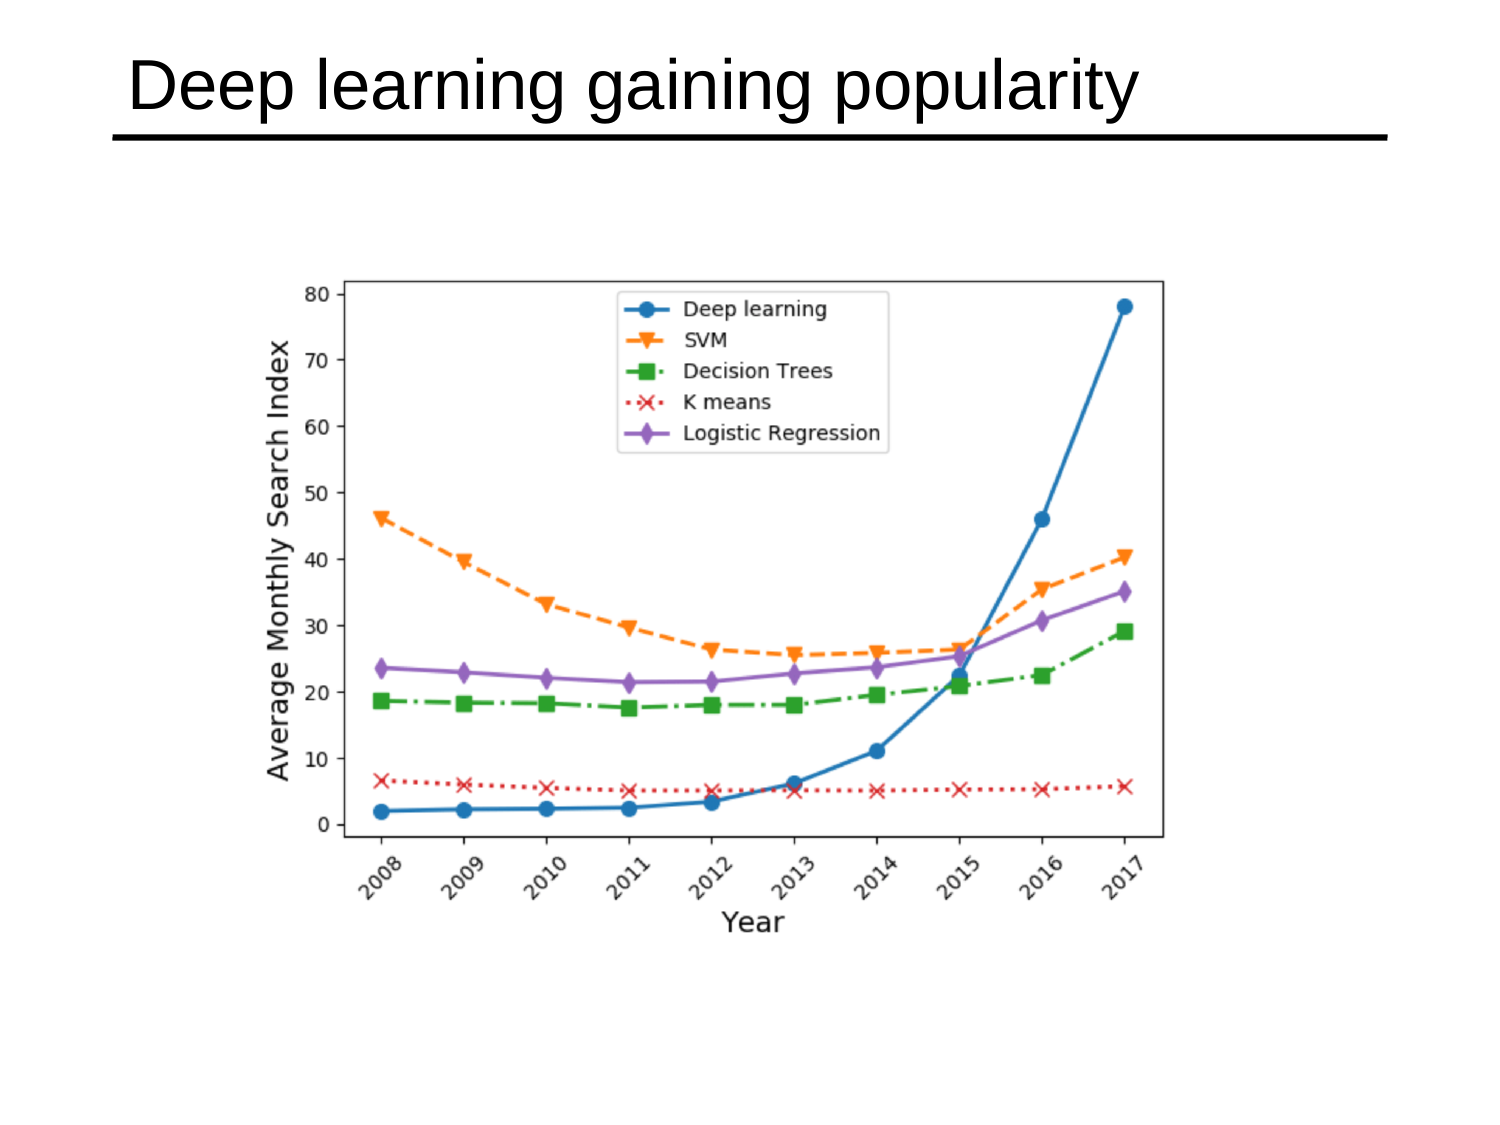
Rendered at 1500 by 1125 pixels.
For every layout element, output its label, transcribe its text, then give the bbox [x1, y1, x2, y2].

title Deep learning gaining popularity [112, 12, 1388, 150]
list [251, 259, 1183, 951]
